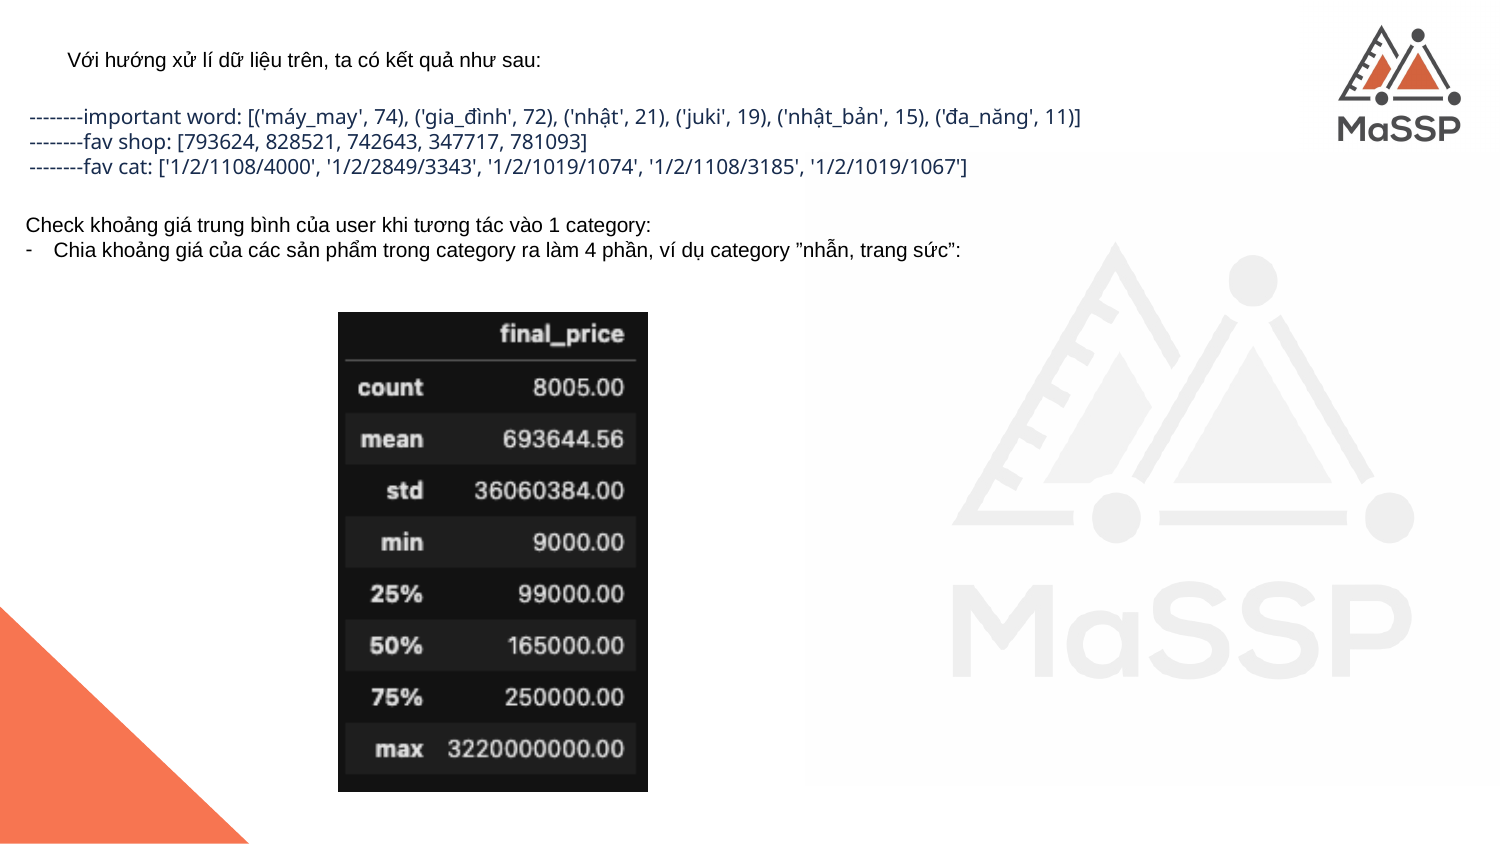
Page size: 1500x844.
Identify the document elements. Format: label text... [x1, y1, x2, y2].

text_box --------important word: [('máy_may', 74), ('gia_đình', 72), ('nhật', 21), ('juki', 19), ('nhật_bản', 15), ('đa_năng', 11)] --------fav shop: [793624, 828521, 742643, 347717, 781093] --------fav cat: ['1/2/1108/4000', '1/2/2849/3343', '1/2/1019/1074', '1/2/1108/3185', '1/2/1019/1067'] [14, 96, 1247, 187]
picture [1299, 1, 1500, 170]
text_box Với hướng xử lí dữ liệu trên, ta có kết quả như sau: [52, 39, 557, 80]
picture [338, 312, 649, 792]
text_box Check khoảng giá trung bình của user khi tương tác vào 1 category: Chia khoảng giá của các sản phẩm trong category ra làm 4 phần, ví dụ category ”nhẫn, trang sức”: [10, 204, 976, 295]
